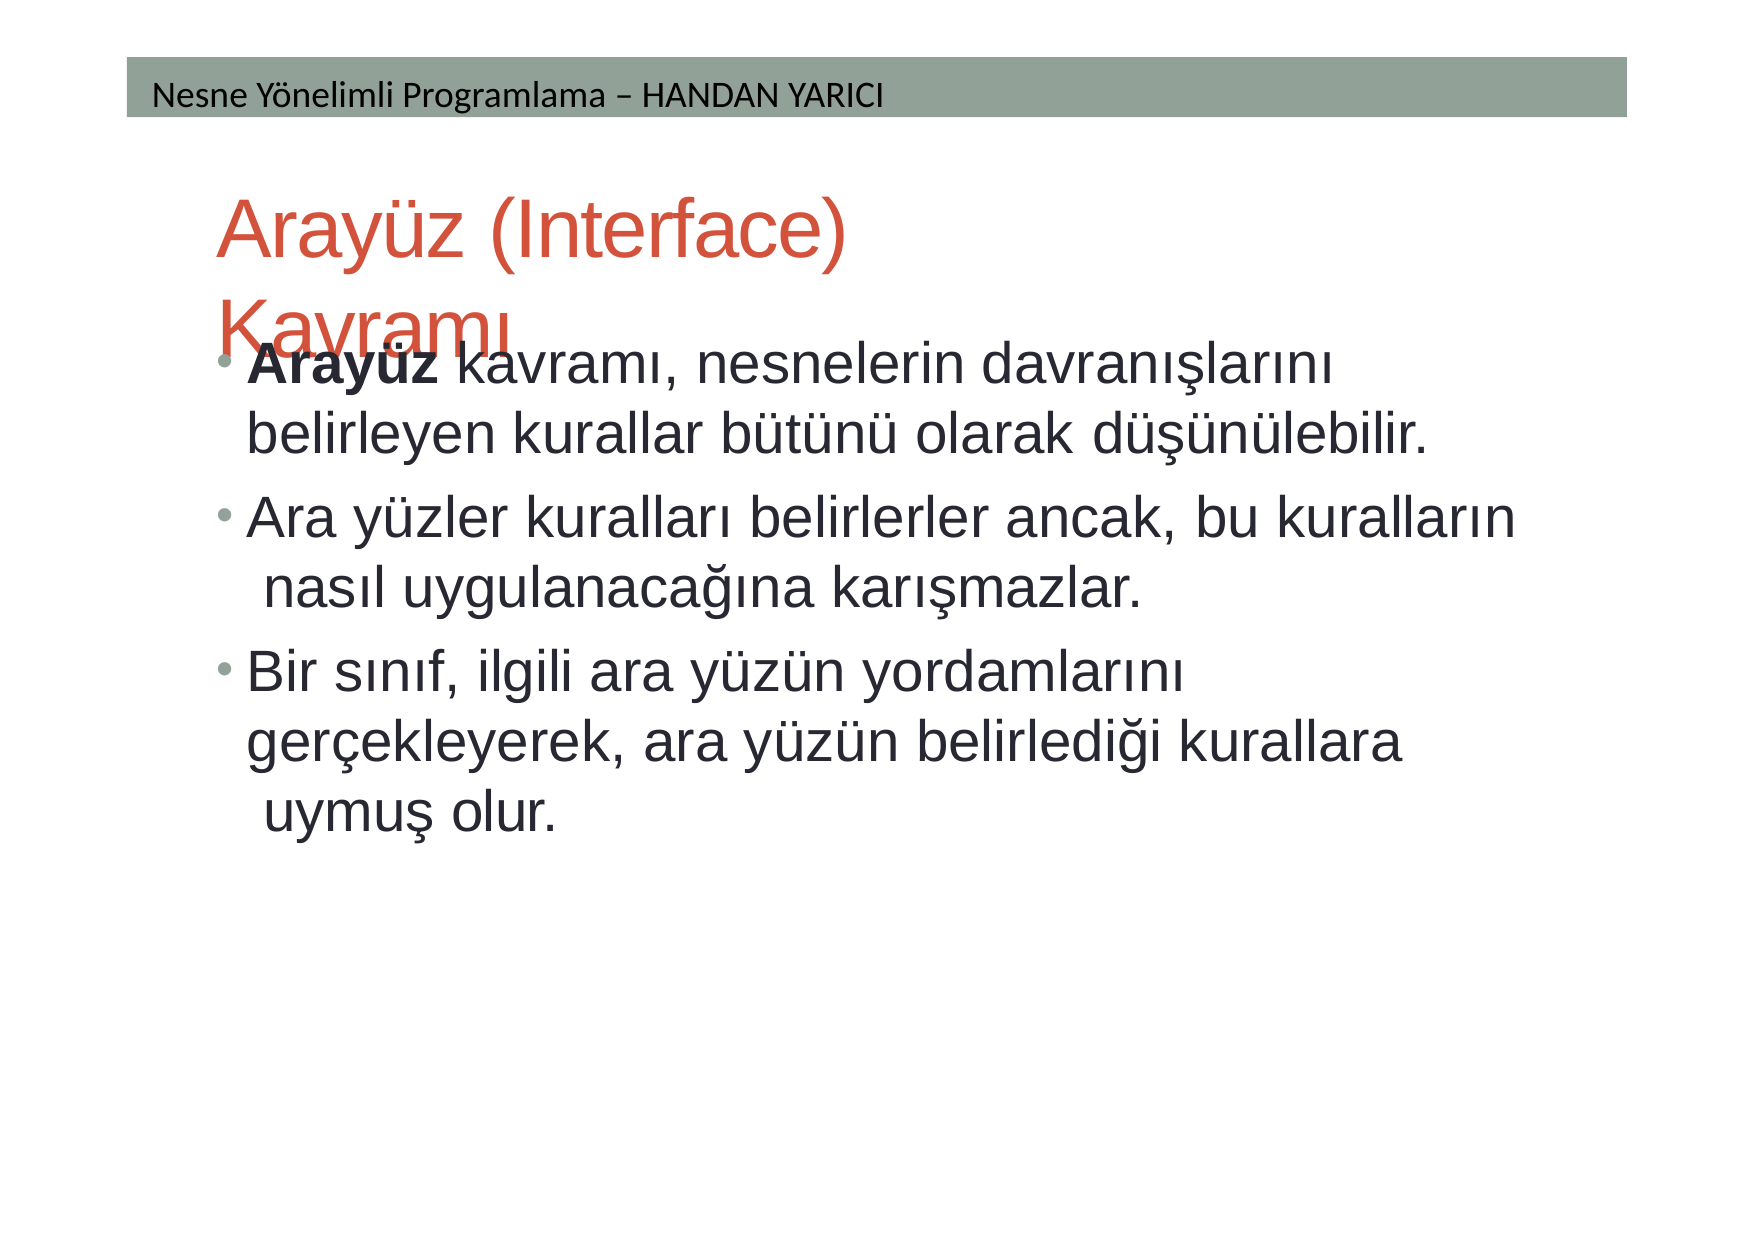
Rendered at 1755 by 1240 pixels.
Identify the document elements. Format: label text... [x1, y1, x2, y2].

text_box Arayüz kavramı, nesnelerin davranışlarını belirleyen kurallar bütünü olarak düşünülebilir. Ara yüzler kuralları belirlerler ancak, bu kuralların nasıl uygulanacağına karışmazlar. Bir sınıf, ilgili ara yüzün yordamlarını gerçekleyerek, ara yüzün belirlediği kurallara uymuş olur. [214, 323, 1520, 844]
text_box Nesne Yönelimli Programlama – HANDAN YARICI [137, 62, 901, 123]
title Arayüz (Interface) Kavramı [214, 171, 1164, 323]
